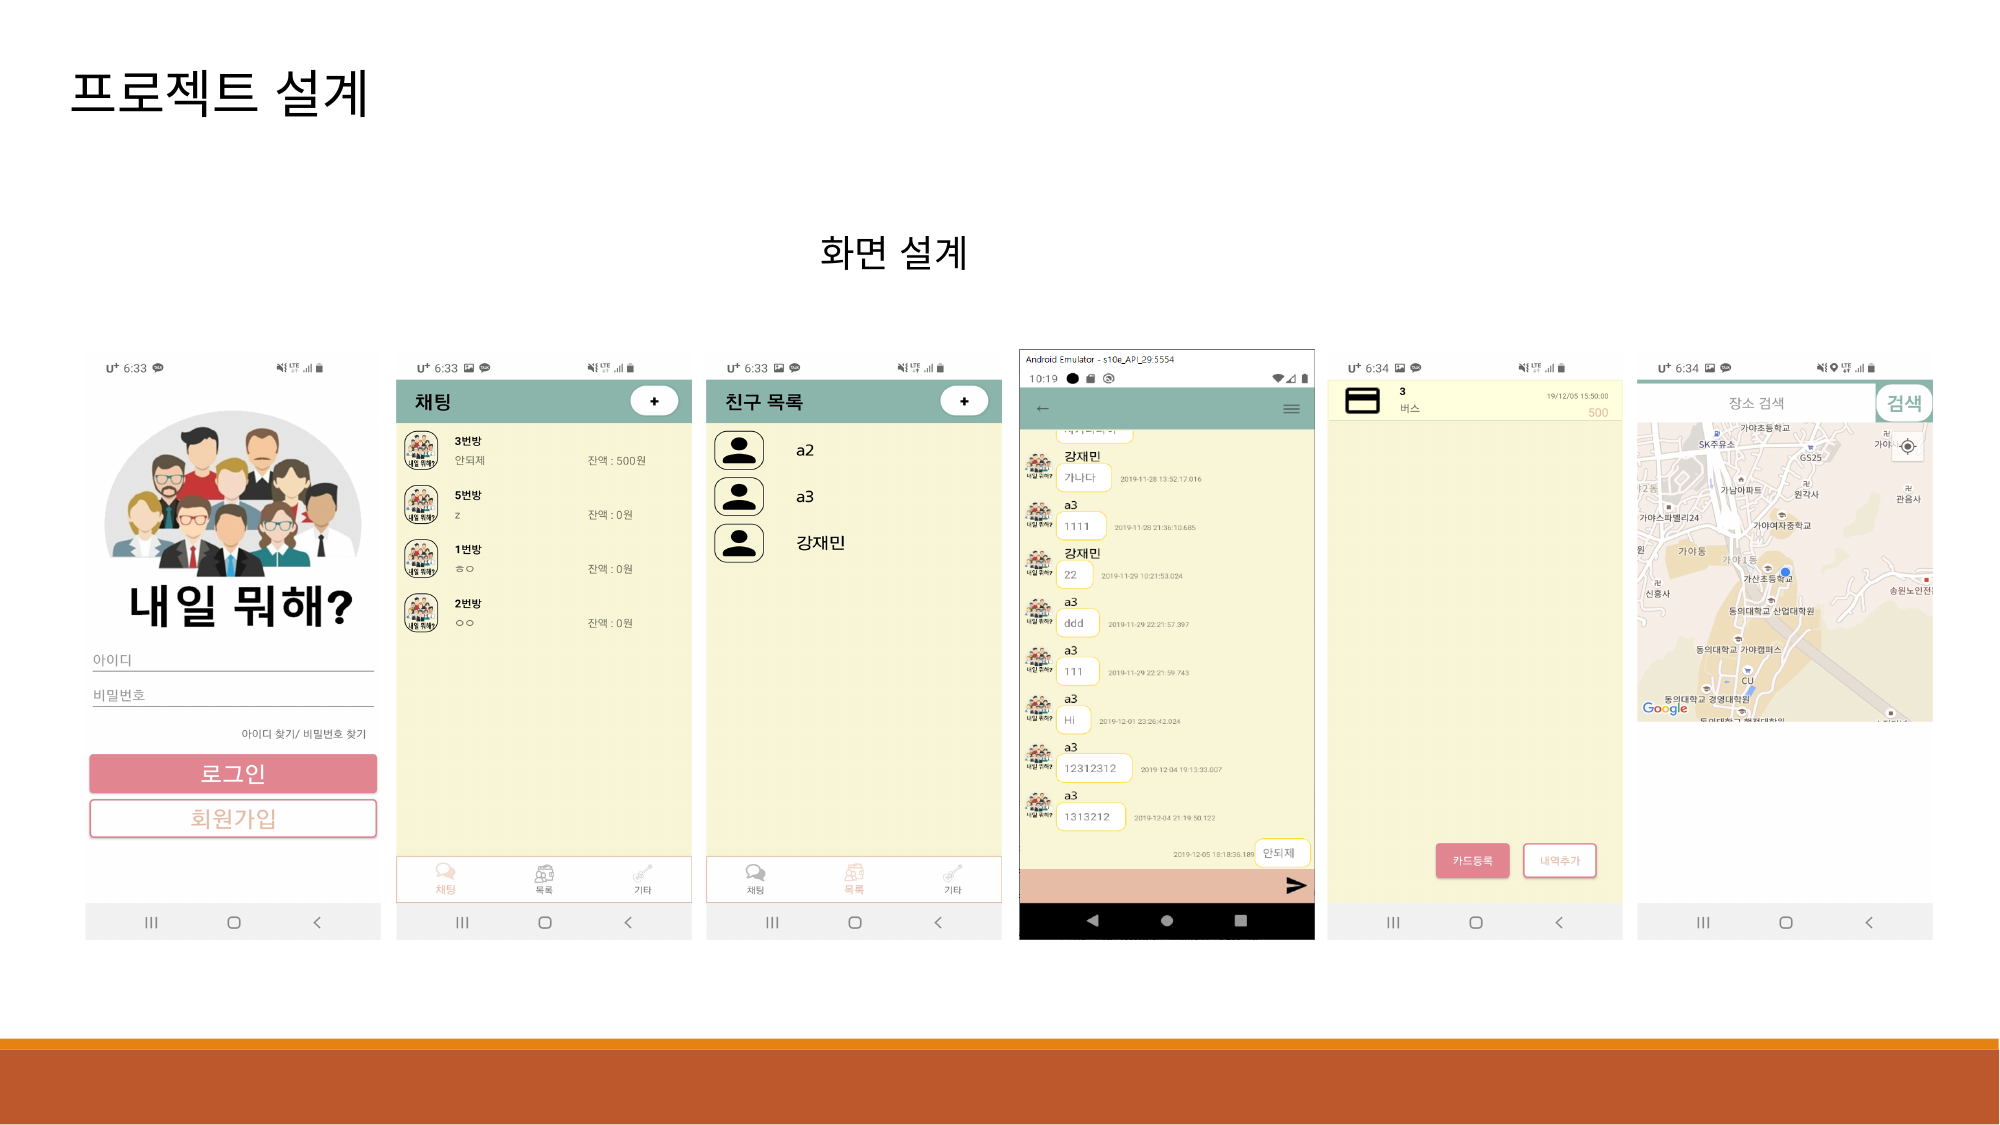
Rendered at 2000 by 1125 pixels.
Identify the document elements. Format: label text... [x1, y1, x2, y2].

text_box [85, 349, 1934, 941]
text_box 화면 설계 [805, 222, 1168, 283]
text_box 프로젝트 설계 [54, 54, 409, 132]
